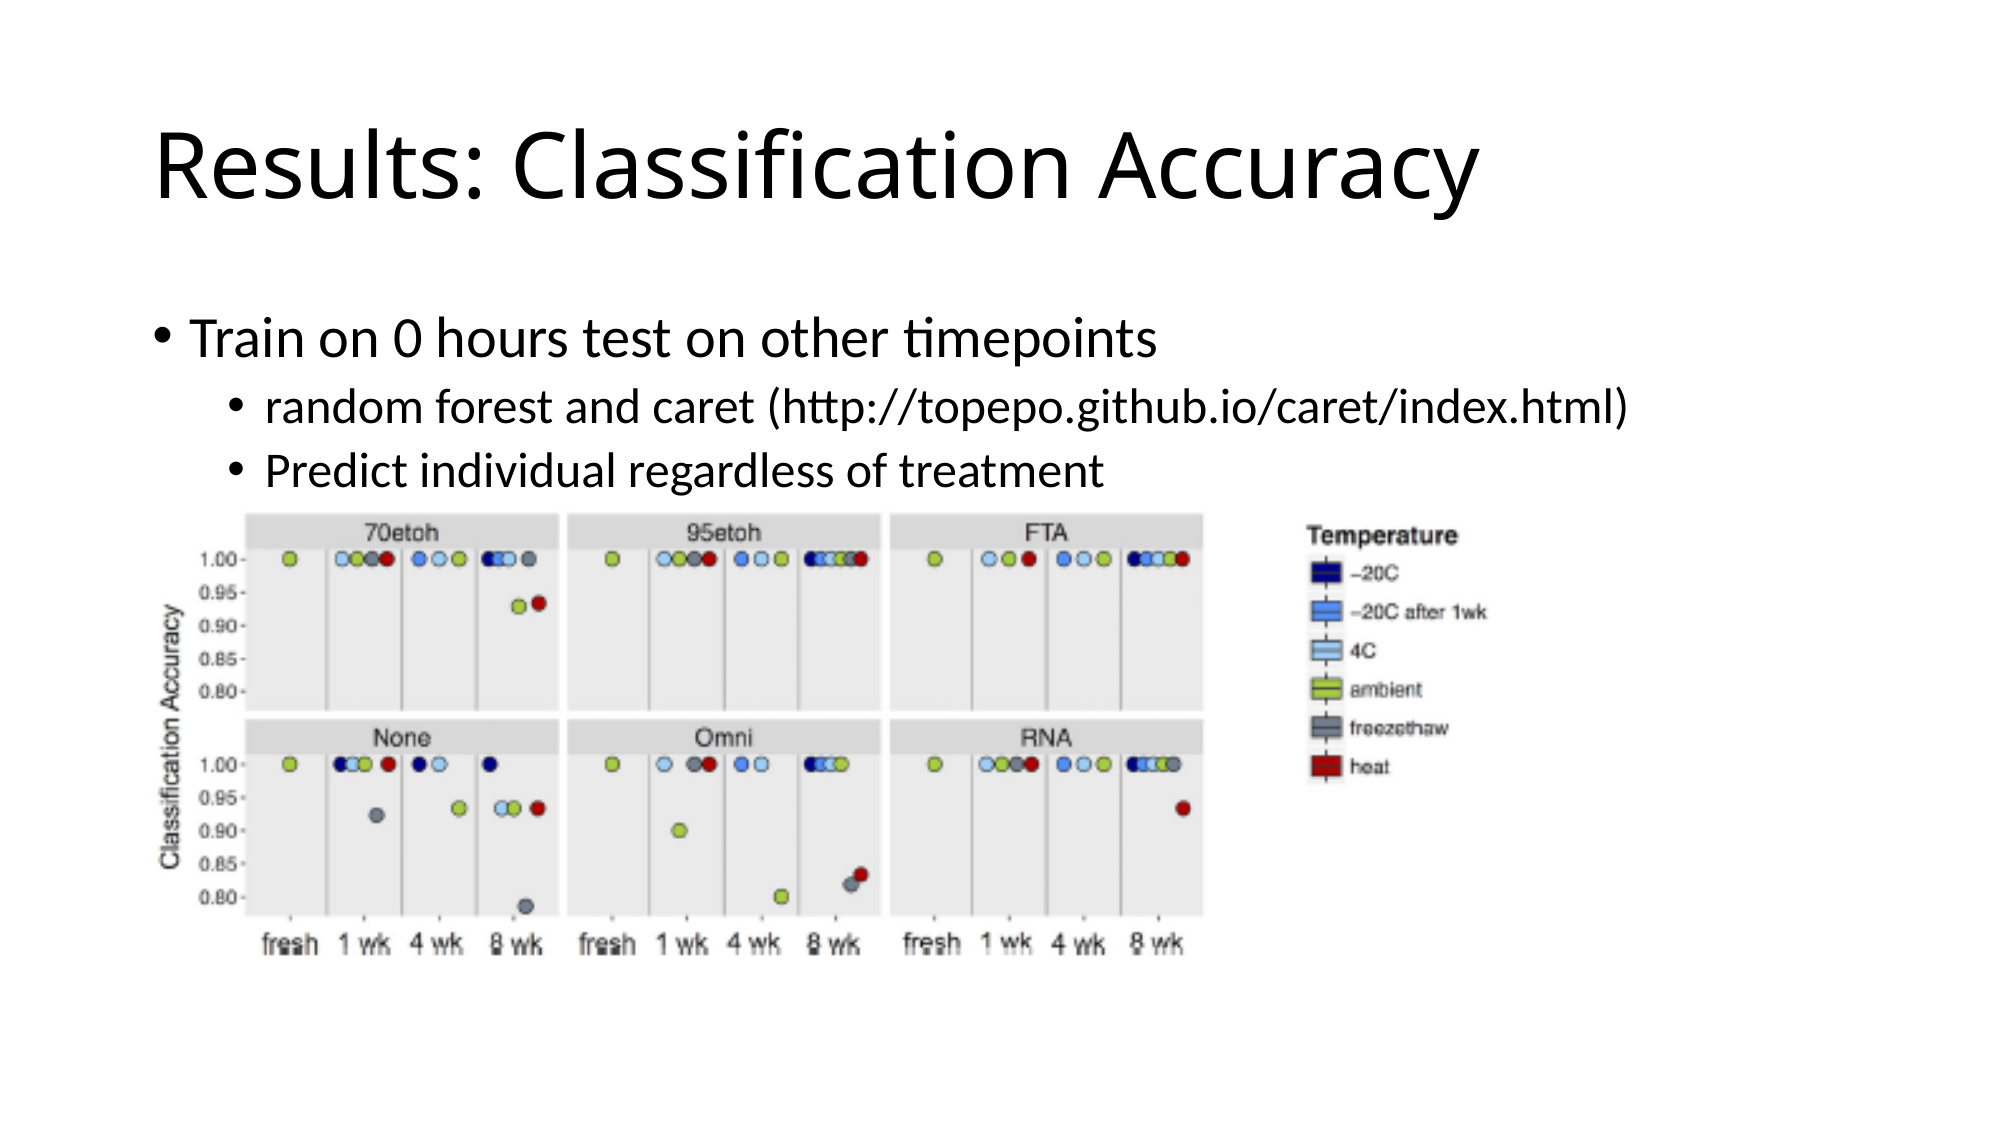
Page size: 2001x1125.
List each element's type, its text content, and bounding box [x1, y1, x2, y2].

list Train on 0 hours test on other timepoints random forest and caret (http://topepo.github.io/caret/index.html) Predict individual regardless of treatment [137, 299, 1863, 1014]
title Results: Classification Accuracy [137, 59, 1863, 278]
picture [1302, 507, 1542, 796]
picture [154, 501, 1241, 963]
